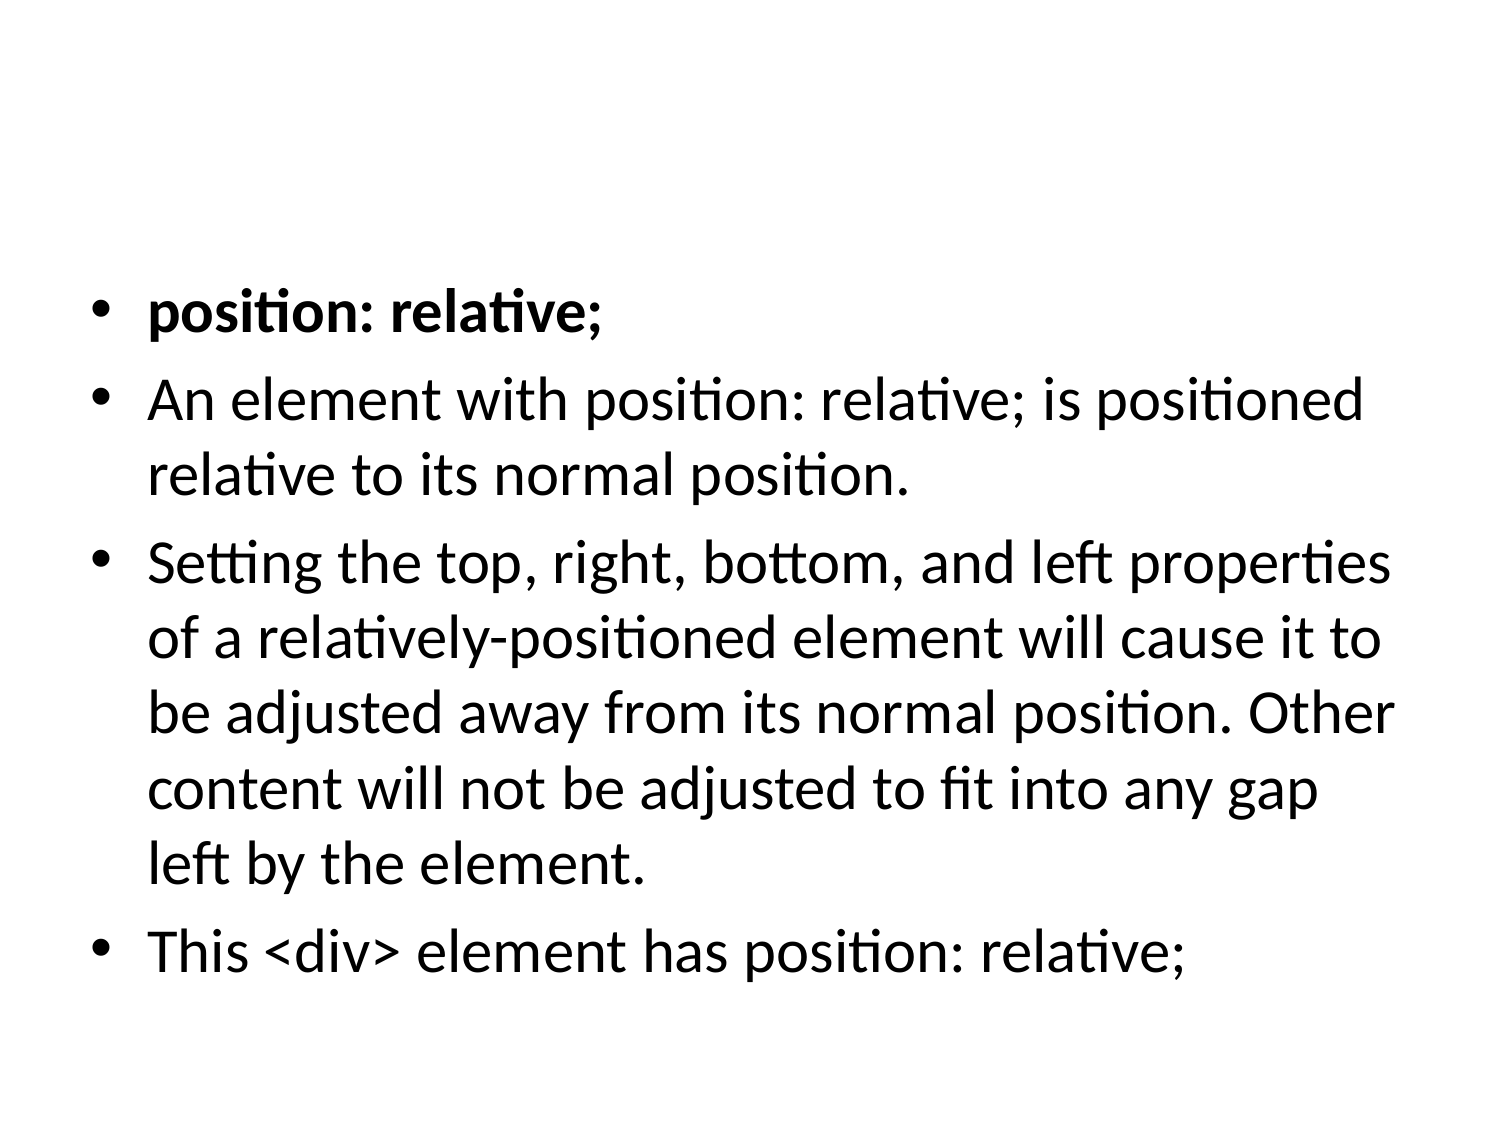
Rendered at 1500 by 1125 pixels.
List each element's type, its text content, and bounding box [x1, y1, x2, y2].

list position: relative; An element with position: relative; is positioned relative to its normal position. Setting the top, right, bottom, and left properties of a relatively-positioned element will cause it to be adjusted away from its normal position. Other content will not be adjusted to fit into any gap left by the element. This <div> element has position: relative; [75, 262, 1425, 1005]
